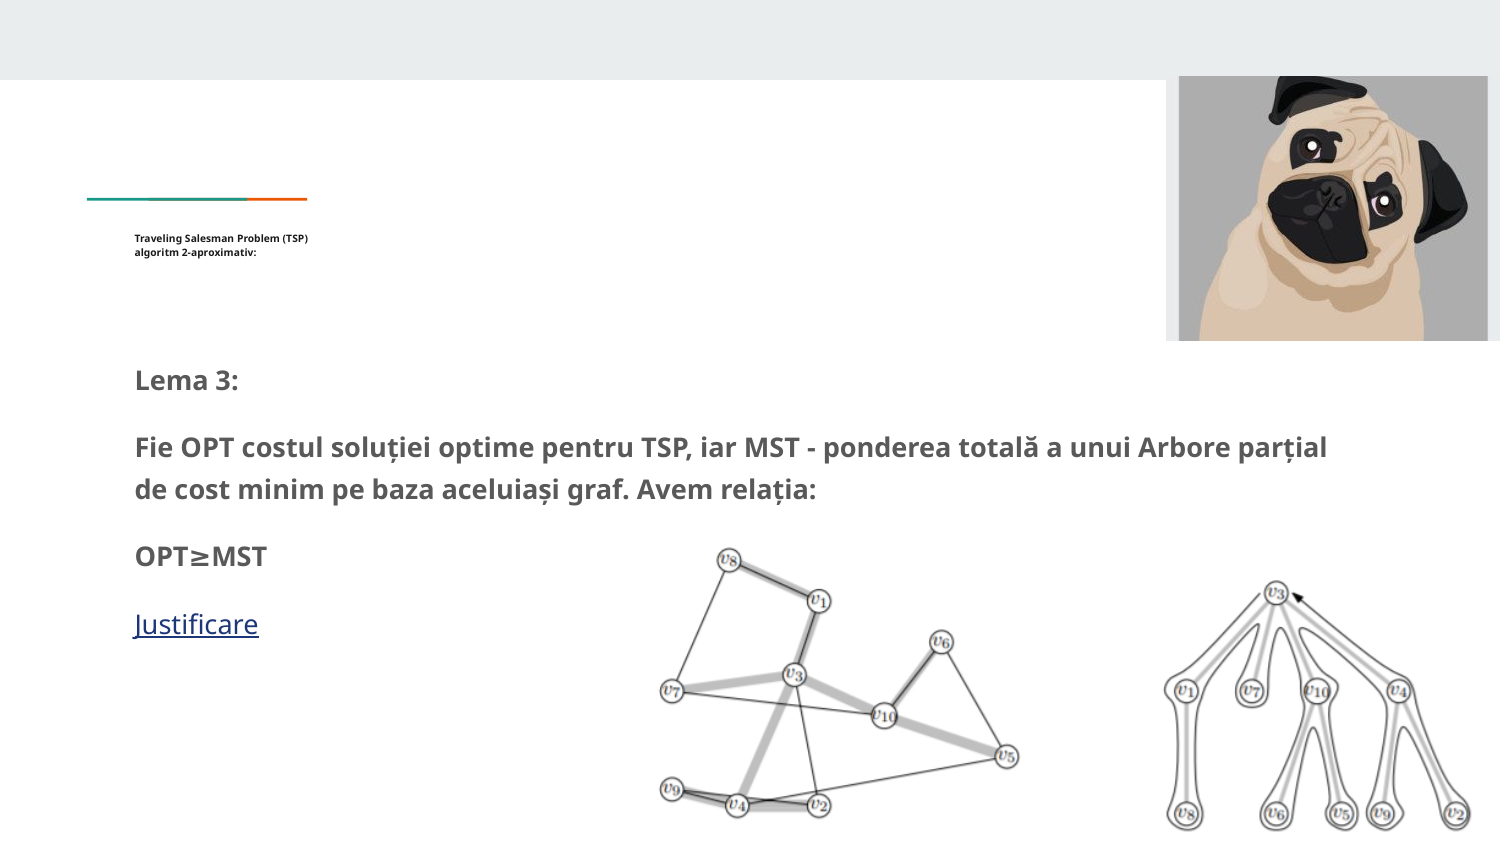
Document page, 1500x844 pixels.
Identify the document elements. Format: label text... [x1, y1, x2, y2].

list Lema 3: Fie OPT costul soluției optime pentru TSP, iar MST - ponderea totală a unui Arbore parțial de cost minim pe baza aceluiași graf. Avem relația: OPT≥MST Justificare [119, 341, 1381, 815]
title Traveling Salesman Problem (TSP) algoritm 2-aproximativ: [119, 216, 1161, 305]
picture [626, 534, 1486, 844]
picture [1166, 75, 1500, 342]
